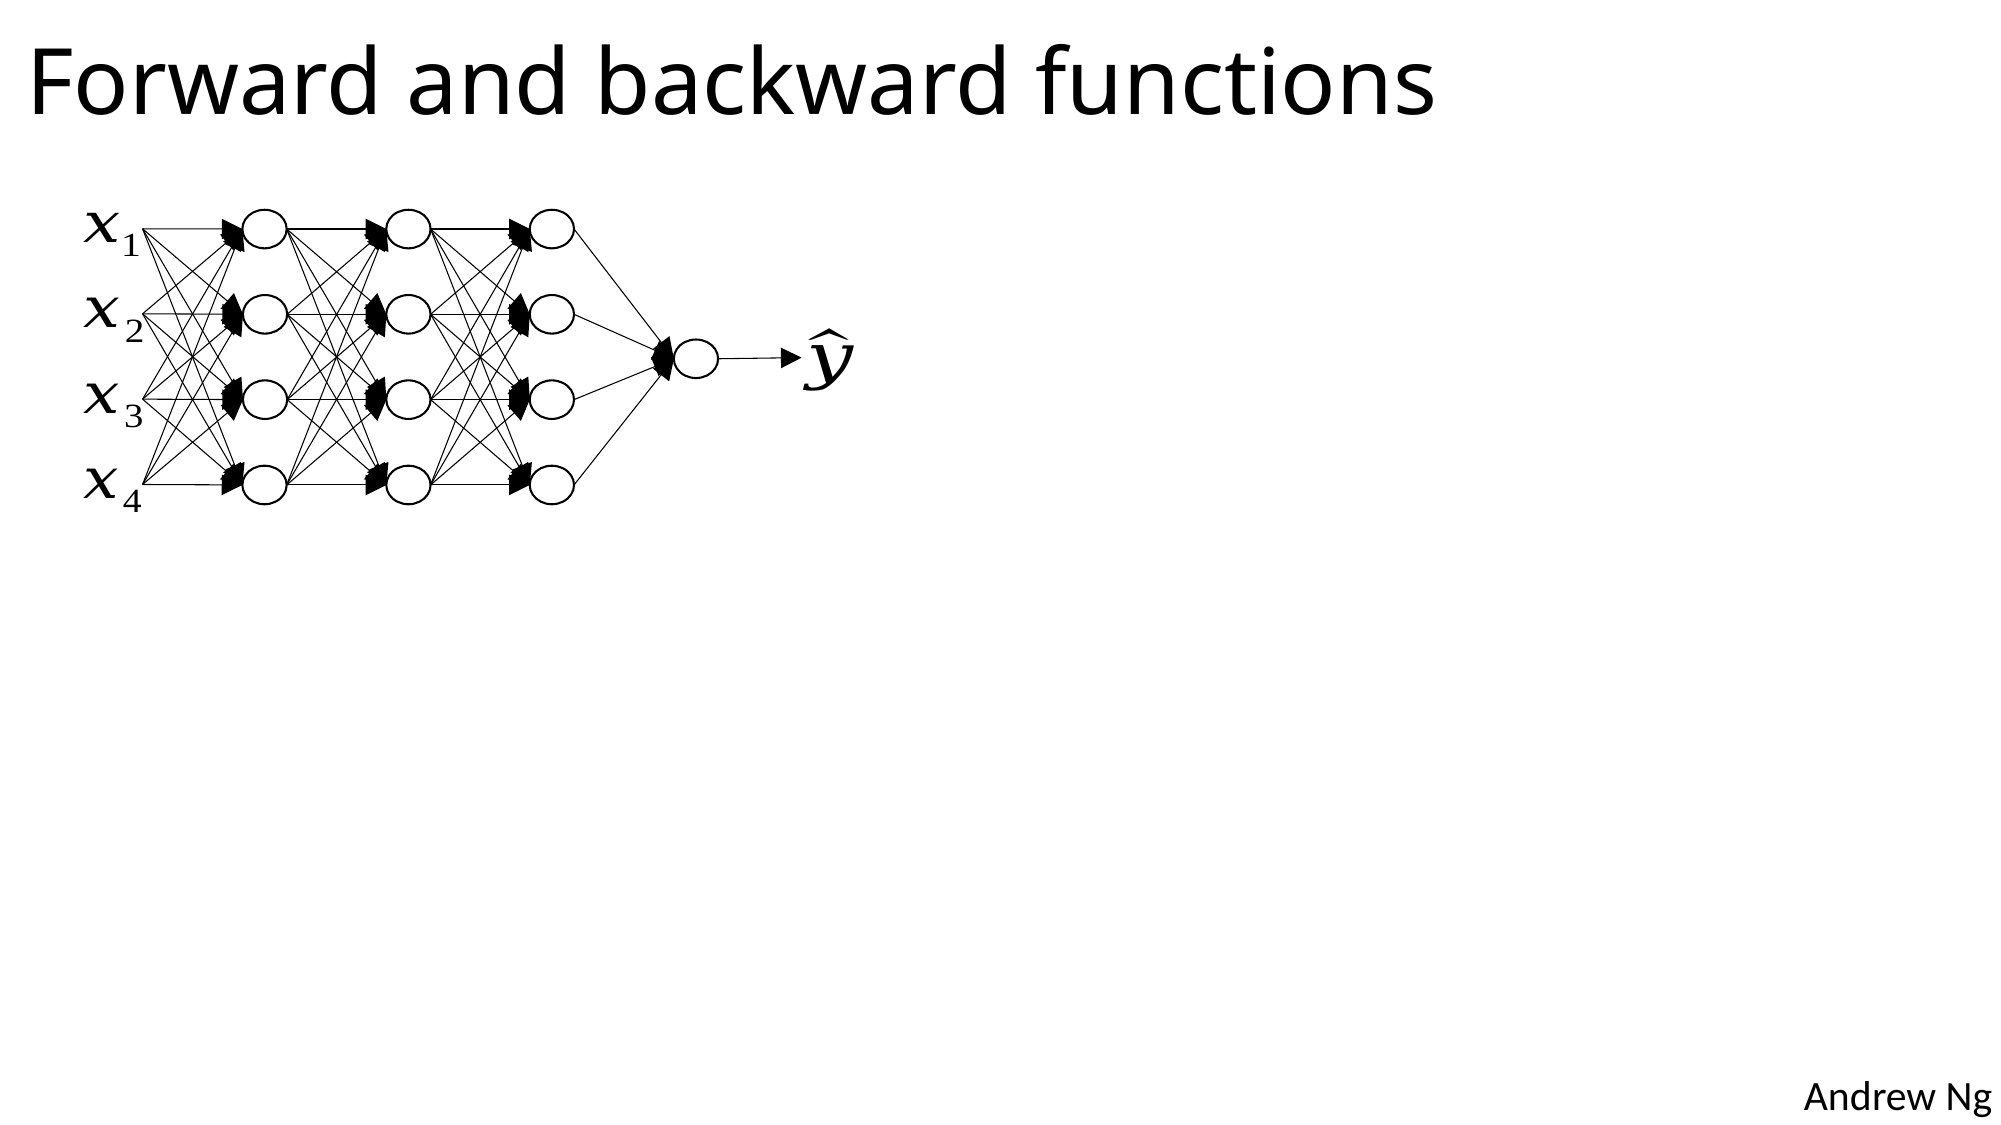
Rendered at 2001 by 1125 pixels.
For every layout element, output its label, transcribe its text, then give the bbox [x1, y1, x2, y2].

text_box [79, 193, 862, 521]
title Forward and backward functions [11, 0, 1737, 194]
